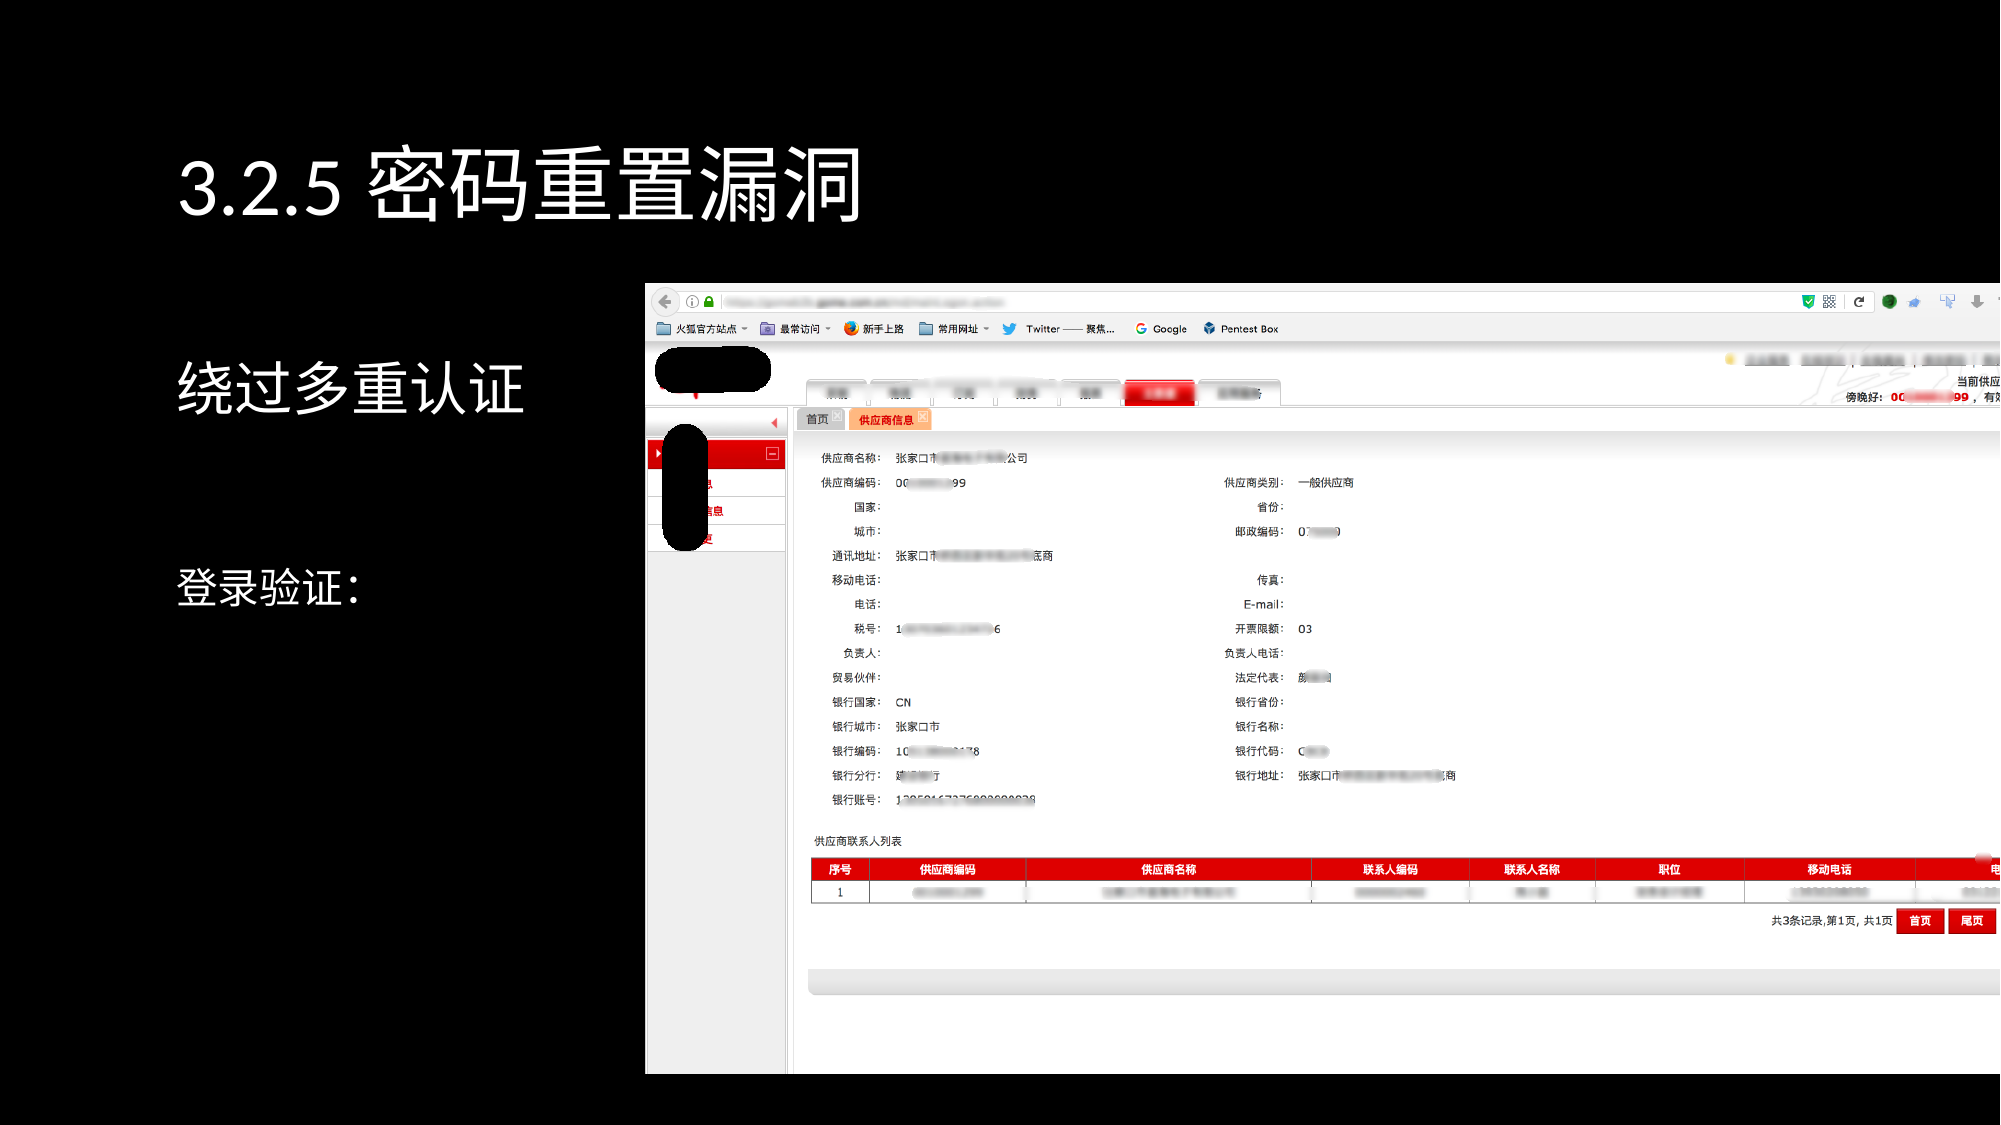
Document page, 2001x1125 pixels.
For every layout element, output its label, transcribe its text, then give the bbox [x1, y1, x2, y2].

text_box 3.2.5密码重置漏洞 绕过多重认证 登录验证： [161, 124, 1871, 790]
picture [645, 283, 2000, 1074]
